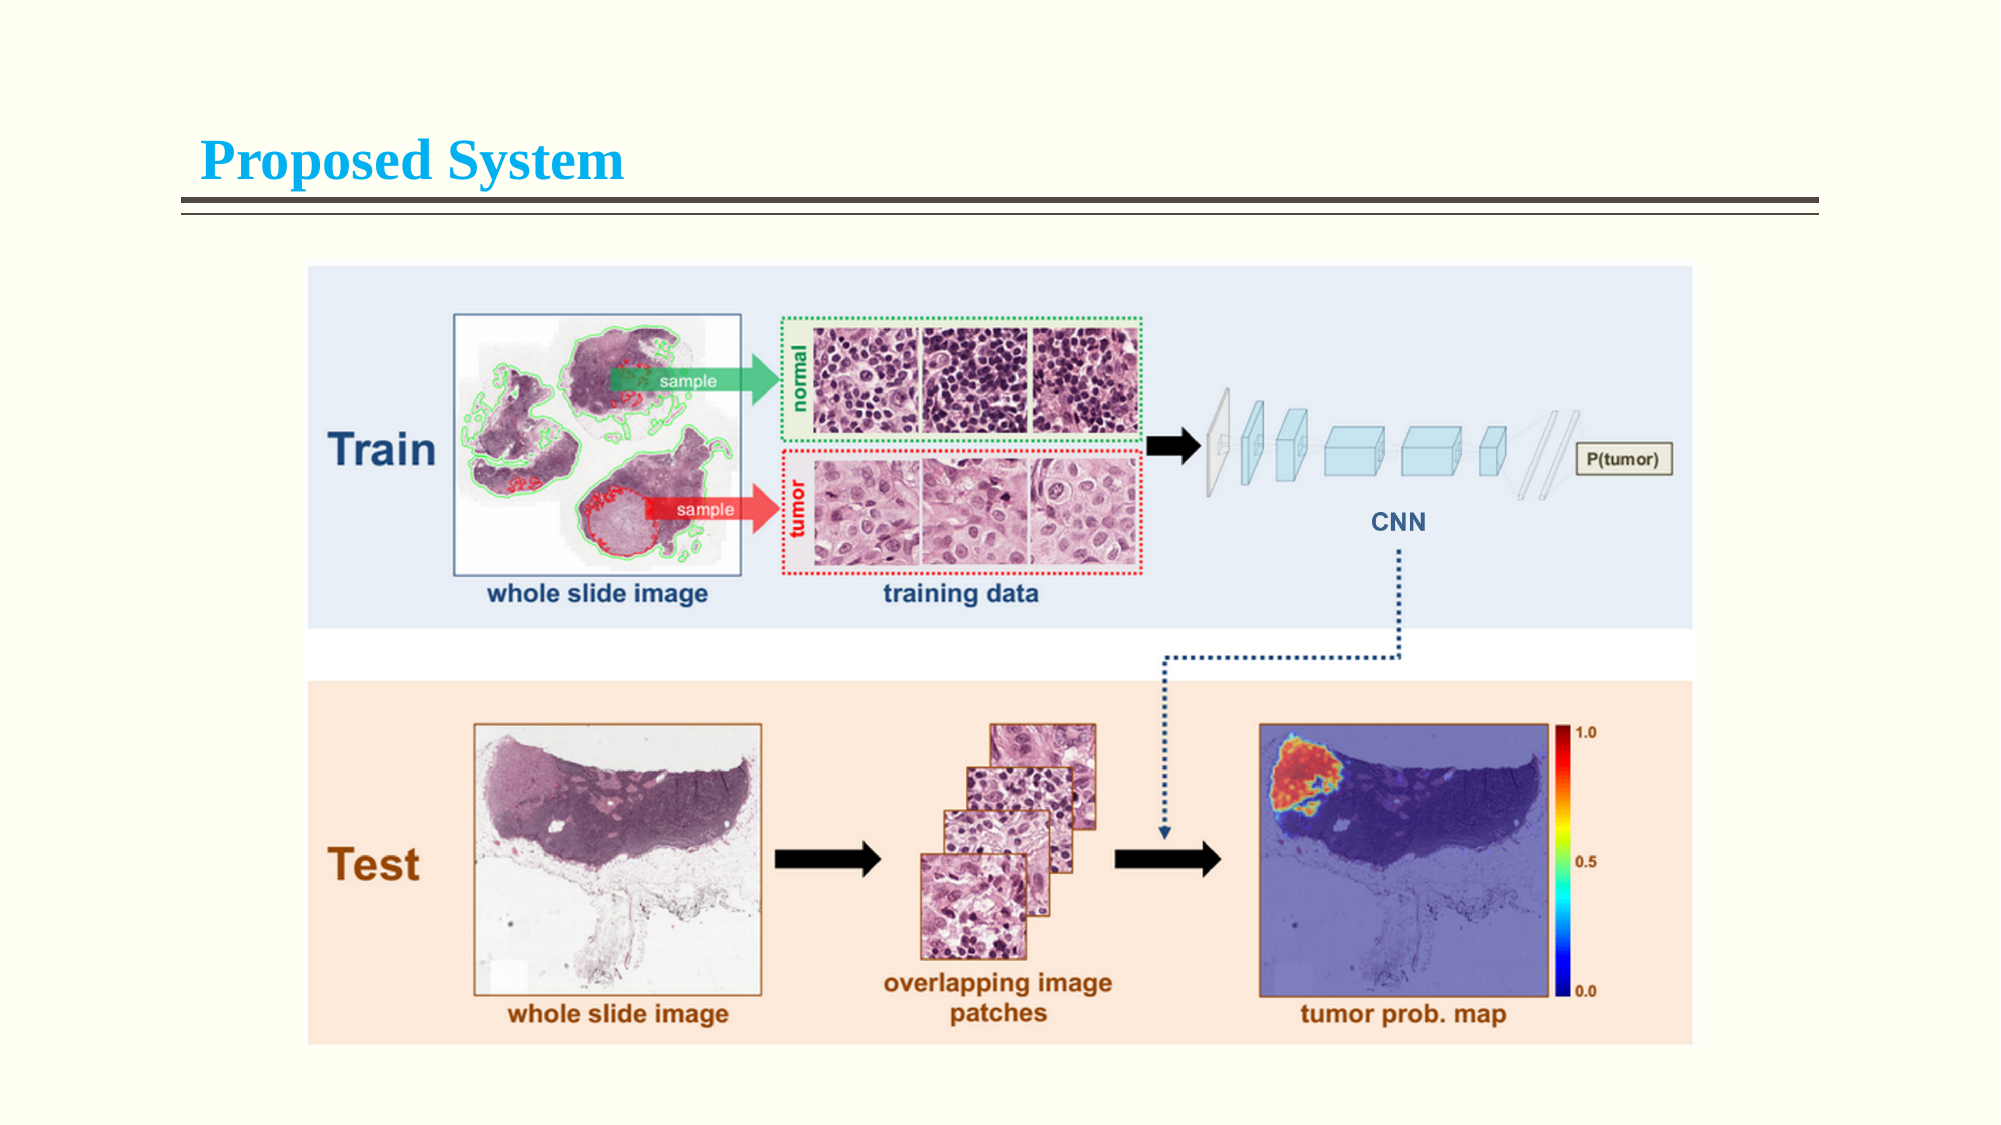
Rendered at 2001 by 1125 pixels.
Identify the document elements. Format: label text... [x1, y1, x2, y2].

text_box [99, 224, 1900, 1075]
picture [303, 260, 1697, 1046]
text_box Proposed System [185, 45, 1828, 233]
